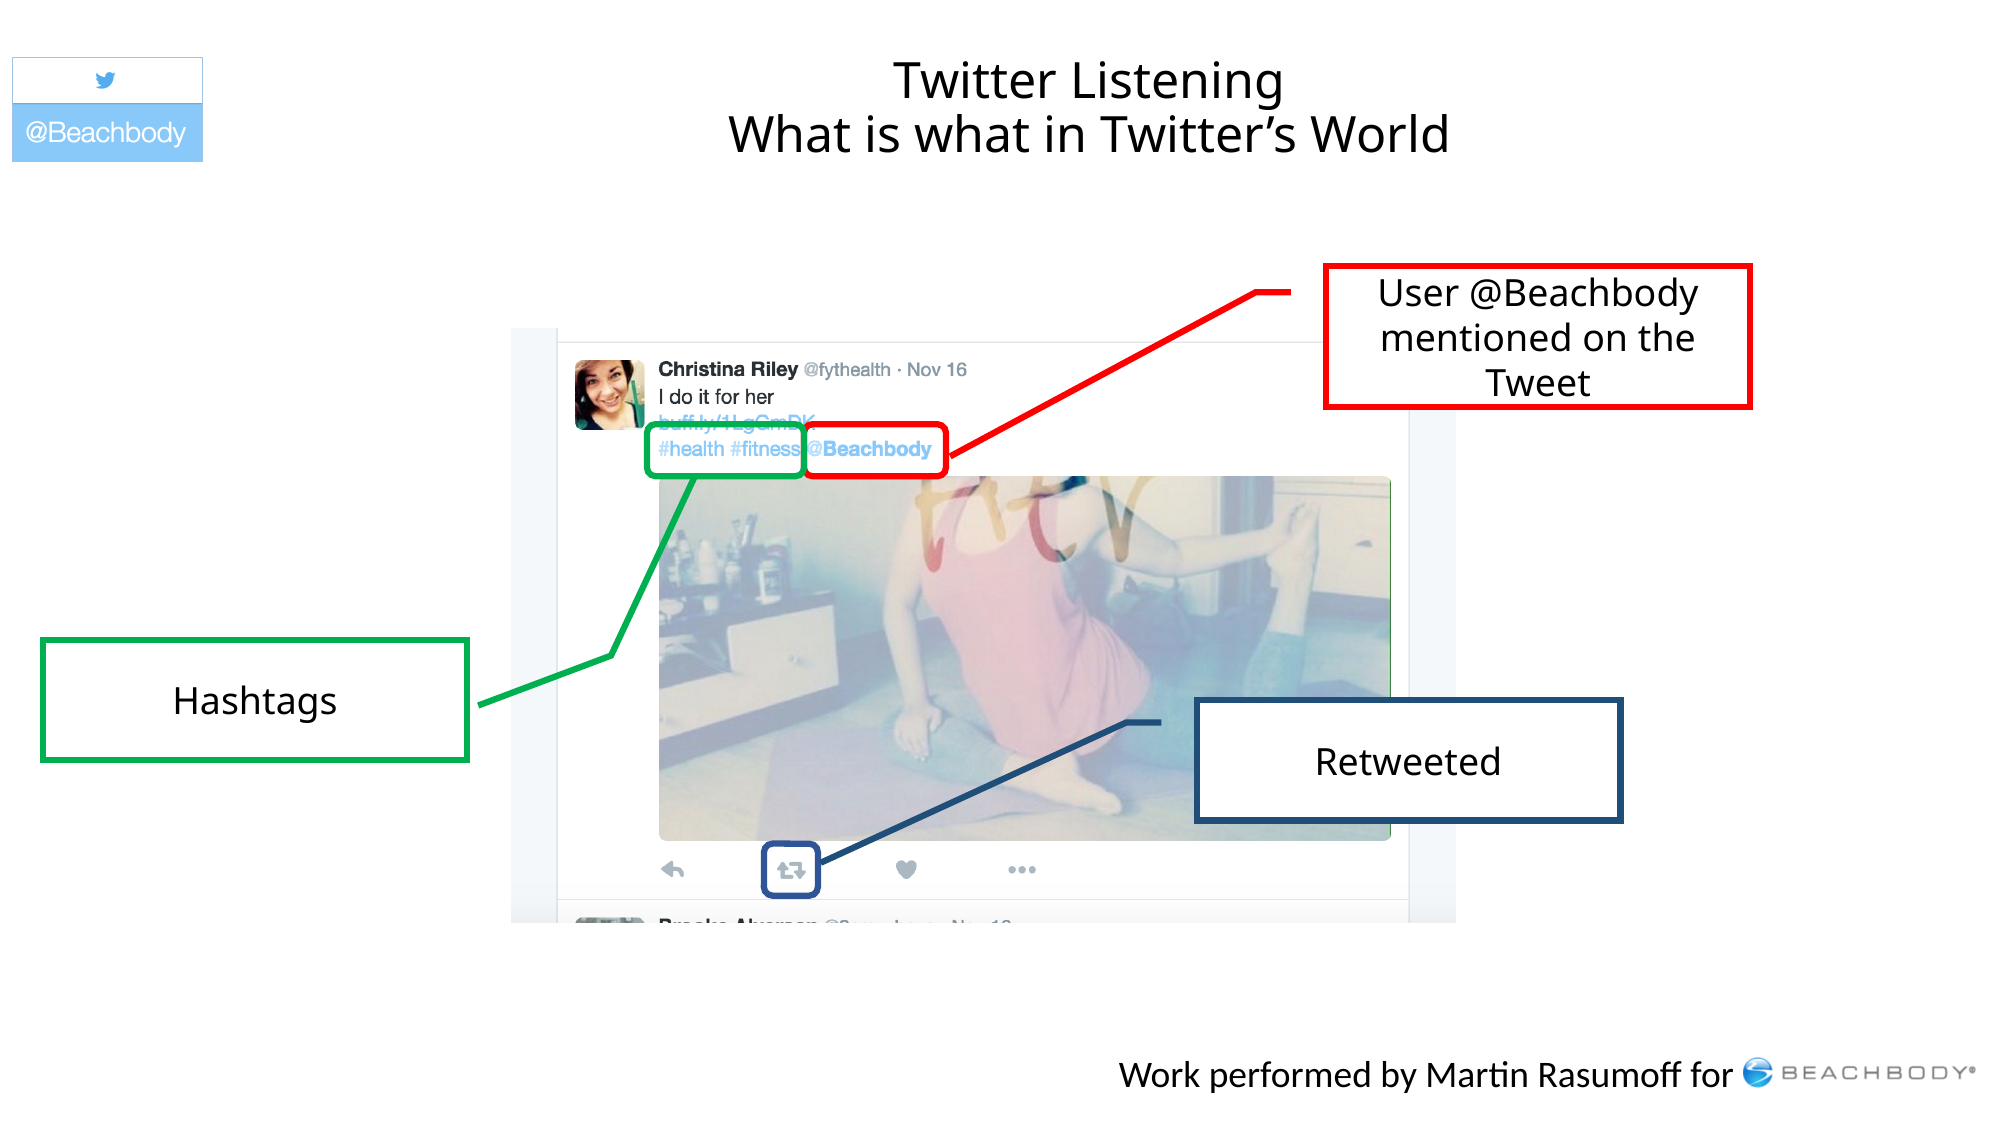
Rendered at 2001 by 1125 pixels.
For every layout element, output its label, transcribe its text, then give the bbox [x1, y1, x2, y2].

text_box Hashtags [477, 692, 511, 707]
picture [1735, 1052, 1988, 1093]
text_box User @Beachbody mentioned on the Tweet [1186, 291, 1291, 328]
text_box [511, 328, 1456, 923]
text_box Retweeted [1456, 699, 1622, 822]
title Twitter Listening What is what in Twitter’s World [201, 56, 1978, 162]
text_box Hashtags [42, 639, 468, 761]
text_box User @Beachbody mentioned on the Tweet [1325, 265, 1751, 408]
picture [12, 57, 203, 162]
